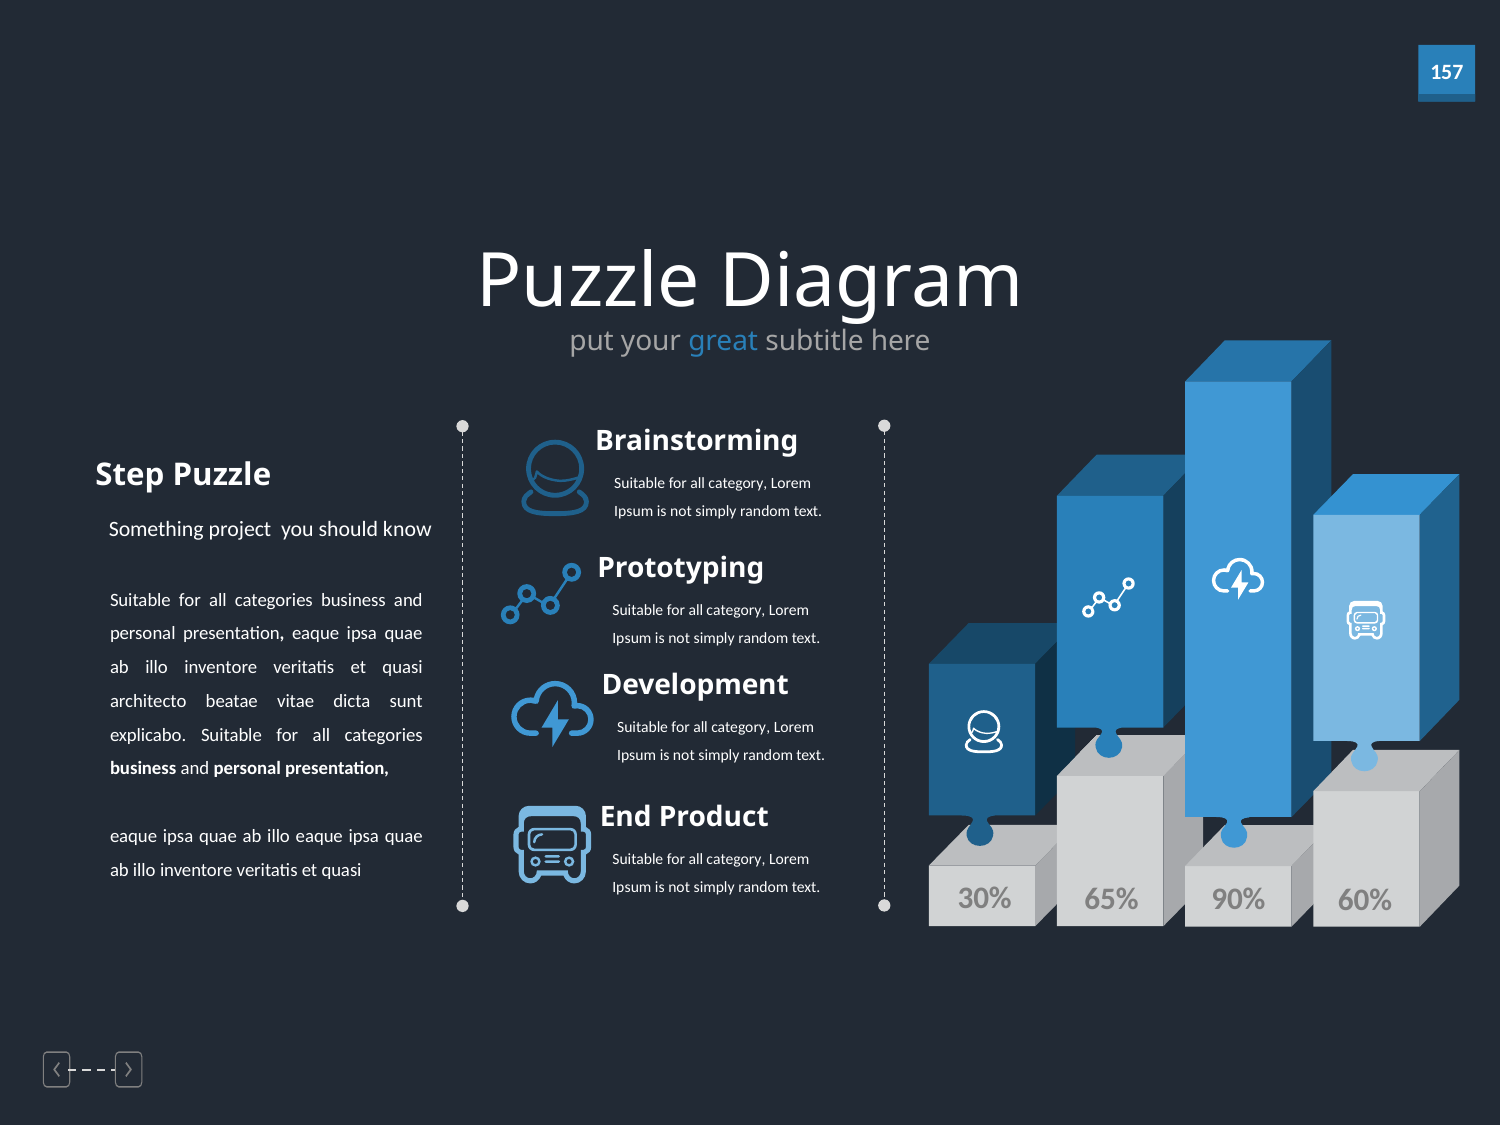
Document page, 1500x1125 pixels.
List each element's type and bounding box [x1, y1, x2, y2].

text_box [513, 805, 592, 884]
text_box [80, 446, 287, 499]
text_box [597, 790, 847, 904]
text_box [95, 568, 438, 888]
text_box [500, 562, 582, 625]
text_box [511, 680, 594, 747]
text_box [602, 658, 860, 772]
text_box [928, 340, 1460, 927]
text_box [461, 224, 1039, 655]
text_box [94, 507, 451, 549]
text_box [521, 439, 589, 516]
